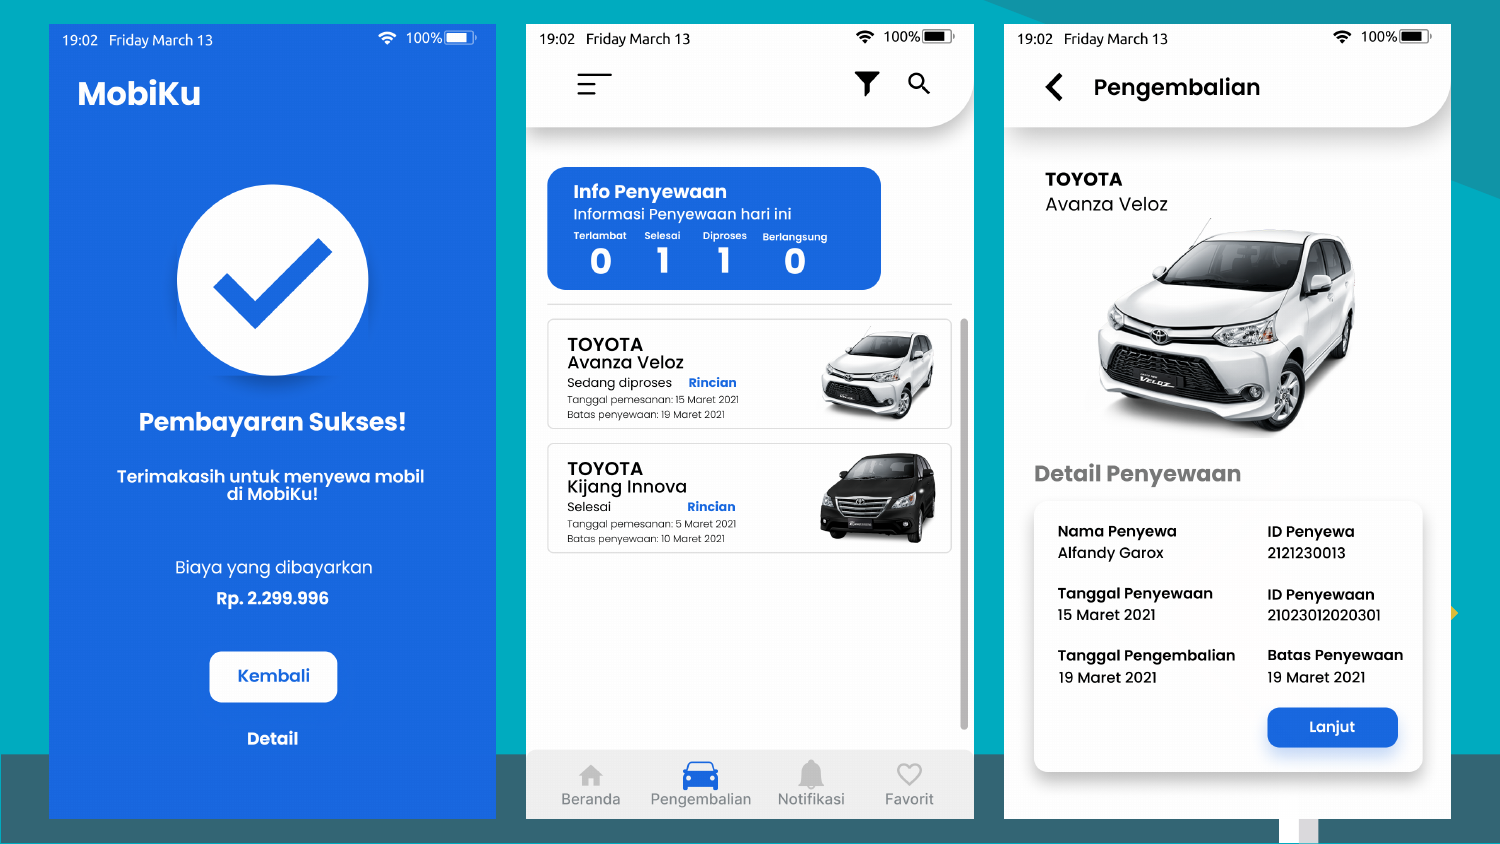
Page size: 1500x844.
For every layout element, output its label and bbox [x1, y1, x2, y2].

picture [1003, 24, 1451, 819]
picture [49, 24, 497, 819]
text_box [1139, 453, 1459, 844]
picture [526, 24, 974, 819]
